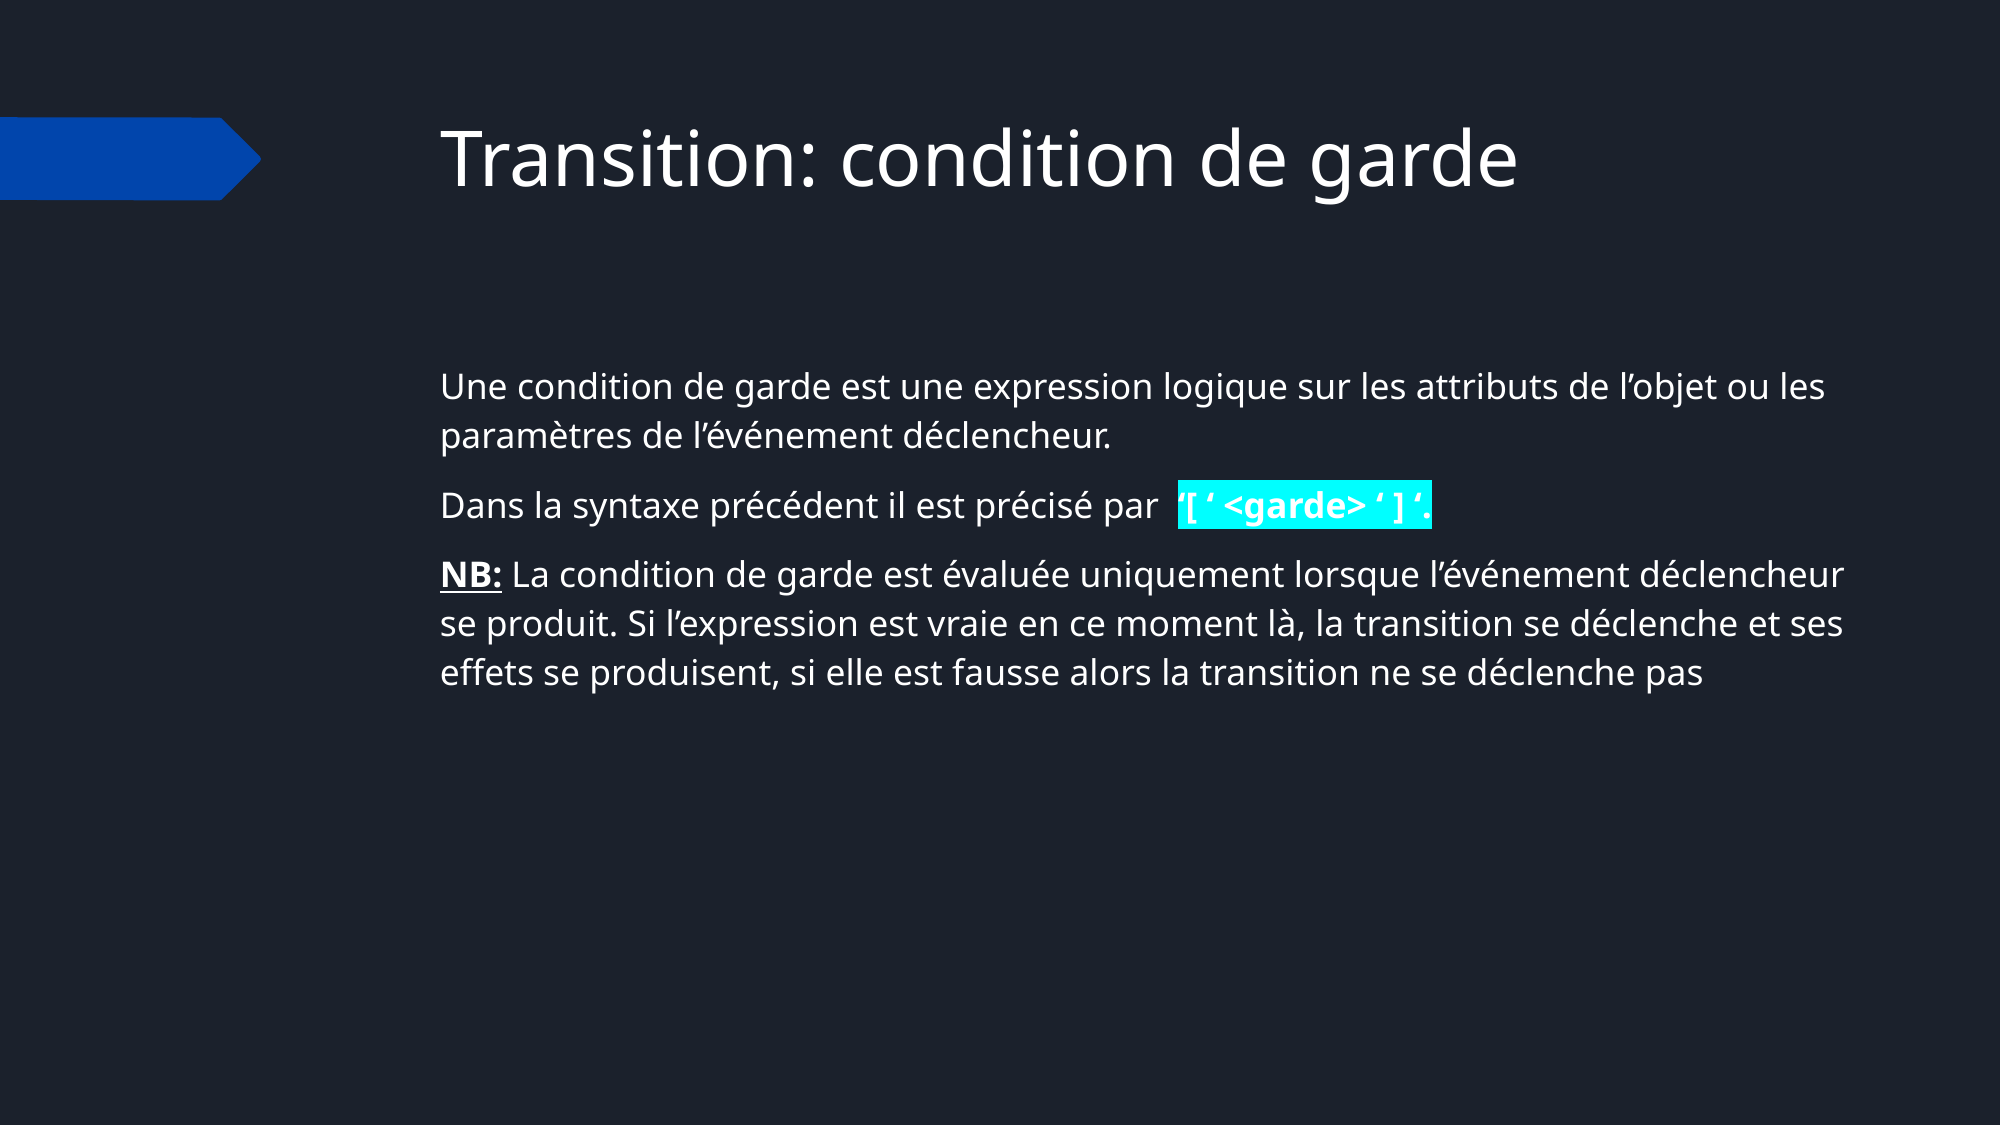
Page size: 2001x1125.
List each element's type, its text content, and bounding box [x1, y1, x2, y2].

list Une condition de garde est une expression logique sur les attributs de l’objet ou les paramètres de l’événement déclencheur. Dans la syntaxe précédent il est précisé par ‘[ ‘ <garde> ‘ ] ‘. NB: La condition de garde est évaluée uniquement lorsque l’événement déclencheur se produit. Si l’expression est vraie en ce moment là, la transition se déclenche et ses effets se produisent, si elle est fausse alors la transition ne se déclenche pas [424, 350, 1888, 970]
title Transition: condition de garde [425, 102, 1888, 313]
